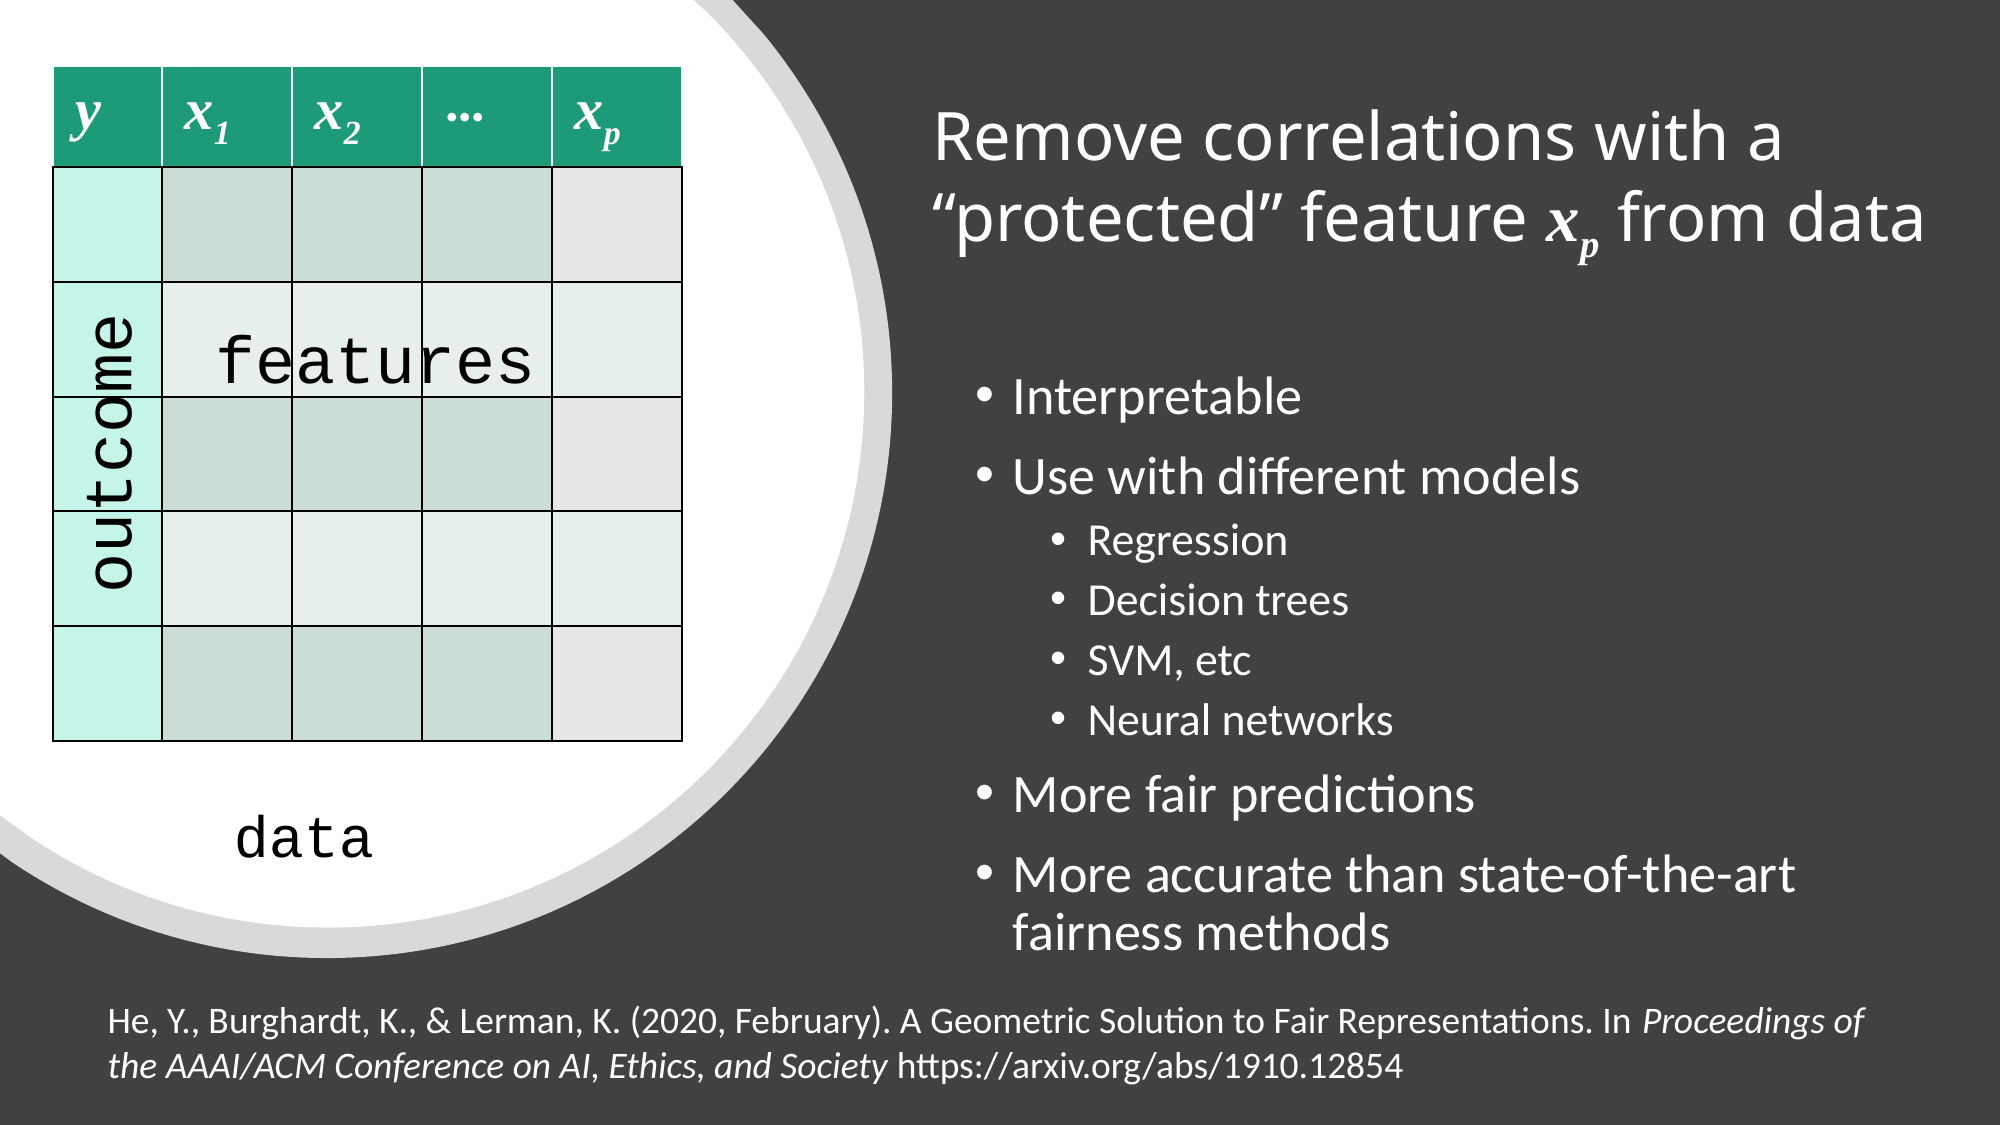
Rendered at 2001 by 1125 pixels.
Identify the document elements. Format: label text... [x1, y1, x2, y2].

table_cell [293, 627, 421, 740]
table_header … [423, 67, 551, 166]
table_header x2 [293, 67, 421, 166]
table_cell [163, 168, 291, 281]
table_cell [163, 283, 291, 396]
table_cell [293, 405, 421, 510]
table_cell [423, 512, 551, 625]
table_cell [553, 283, 681, 396]
table_cell [423, 627, 551, 740]
table_cell [553, 398, 681, 510]
table_cell [293, 512, 421, 625]
table_cell [553, 168, 681, 281]
table_cell [163, 398, 291, 510]
table_cell [163, 512, 291, 625]
list Interpretable Use with different models Regression Decision trees SVM, etc Neural networks More fair predictions More accurate than state-of-the-art fairness methods [960, 360, 1879, 988]
table_cell [423, 405, 551, 510]
table_cell [163, 627, 291, 740]
table_cell [423, 283, 551, 309]
title Remove correlations with a “protected” feature xp from data [917, 71, 1973, 289]
table_cell [54, 512, 161, 625]
text_box [0, 0, 865, 928]
table_cell [293, 283, 421, 309]
table_header xp [553, 67, 681, 166]
text_box data [218, 791, 407, 877]
table_cell [293, 168, 421, 281]
text_box features [200, 309, 570, 405]
table_cell [54, 168, 161, 281]
text_box outcome [57, 181, 153, 609]
table_cell [153, 283, 161, 396]
table_cell [553, 627, 681, 740]
table_cell [153, 398, 161, 510]
table_cell [423, 168, 551, 281]
table_cell [54, 627, 161, 740]
text_box He, Y., Burghardt, K., & Lerman, K. (2020, February). A Geometric Solution to Fair Representations. In Proceedings of the AAAI/ACM Conference on AI, Ethics, and Society https://arxiv.org/abs/1910.12854 [92, 988, 1893, 1094]
table_header x1 [163, 67, 291, 166]
table_cell [553, 512, 681, 625]
text_box [0, 0, 893, 959]
table_header y [54, 67, 161, 166]
